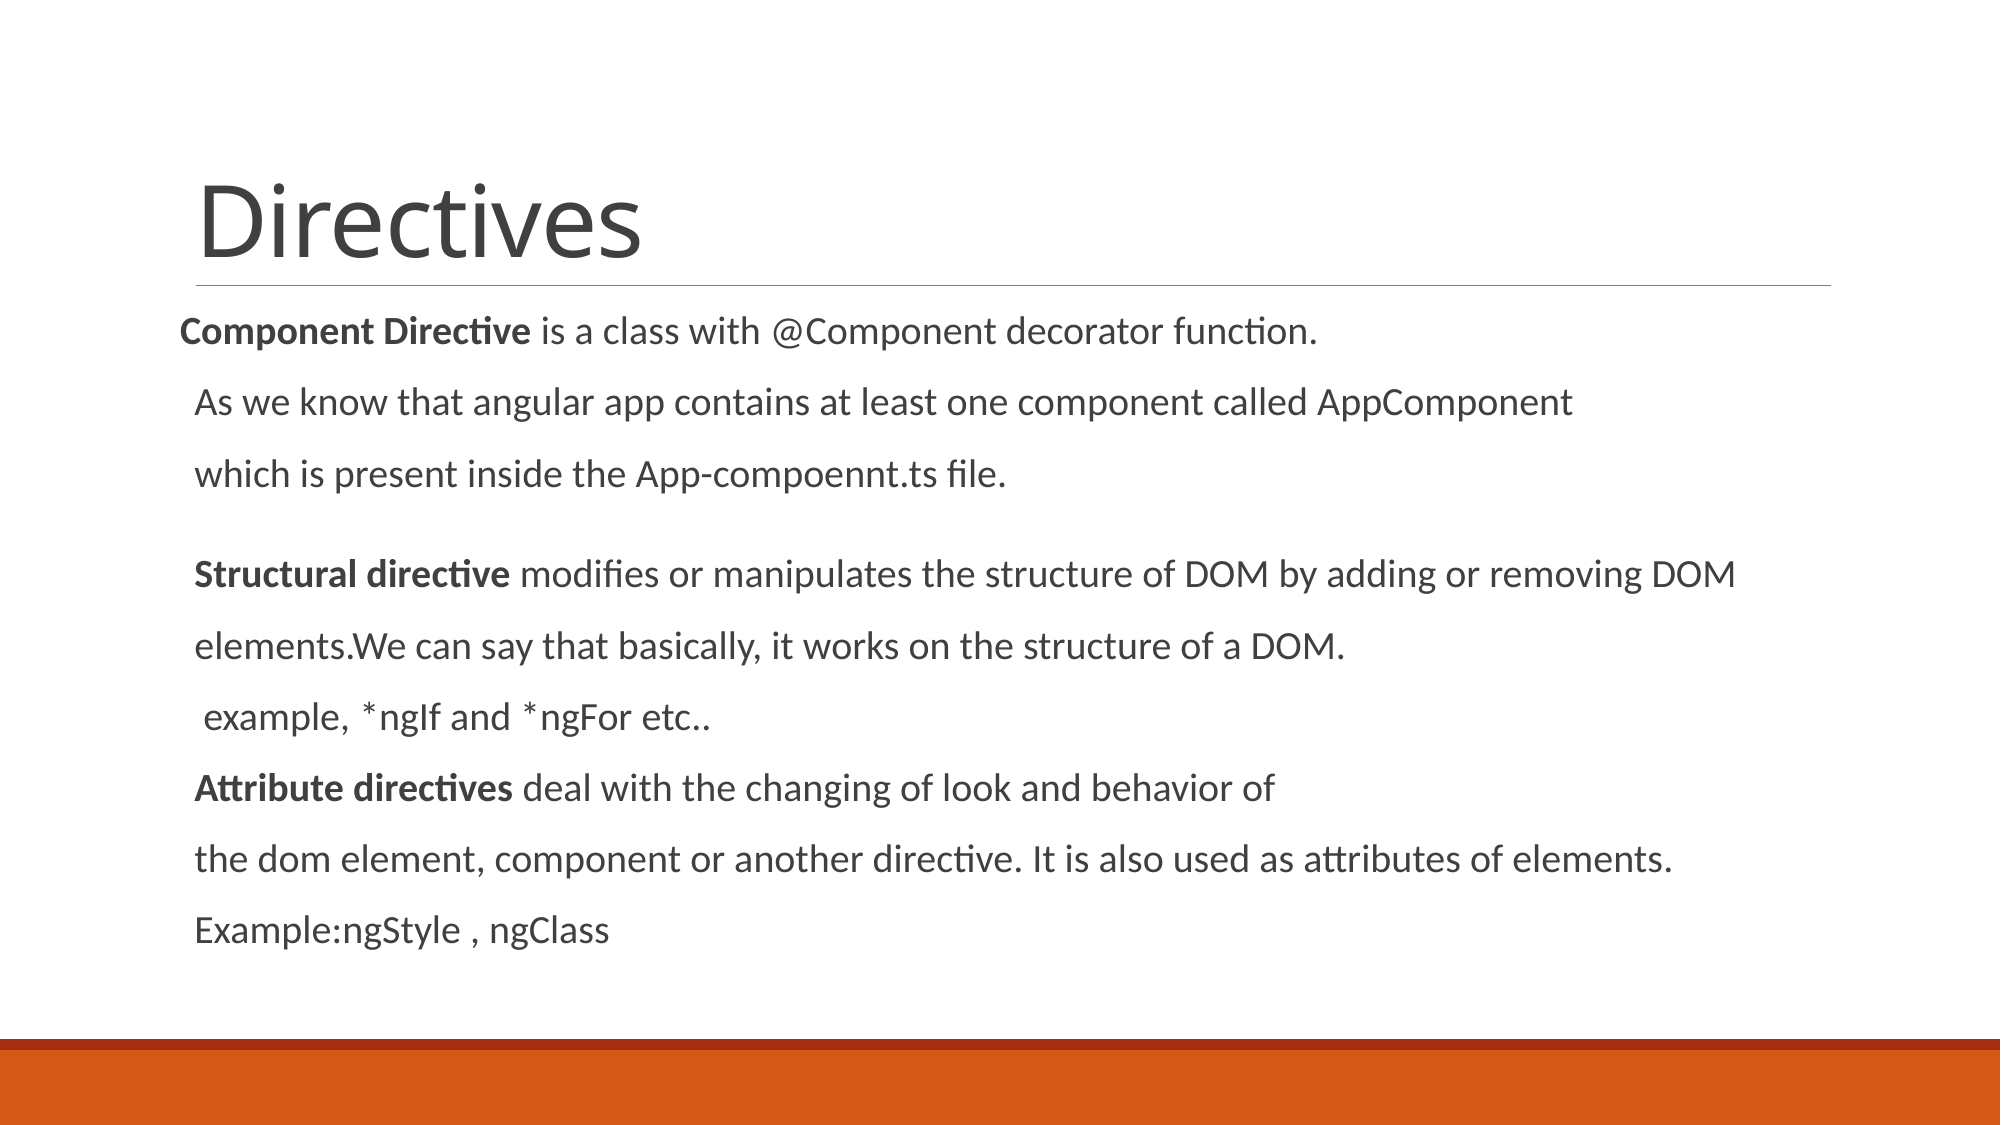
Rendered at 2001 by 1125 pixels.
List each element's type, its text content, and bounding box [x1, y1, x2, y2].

title Directives [180, 47, 1830, 285]
list Component Directive is a class with @Component decorator function. As we know that angular app contains at least one component called AppComponent which is present inside the App-compoennt.ts file. Structural directive modifies or manipulates the structure of DOM by adding or removing DOM elements.We can say that basically, it works on the structure of a DOM. example, *ngIf and *ngFor etc.. Attribute directives deal with the changing of look and behavior of the dom element, component or another directive. It is also used as attributes of elements. Example:ngStyle , ngClass [180, 302, 1830, 963]
